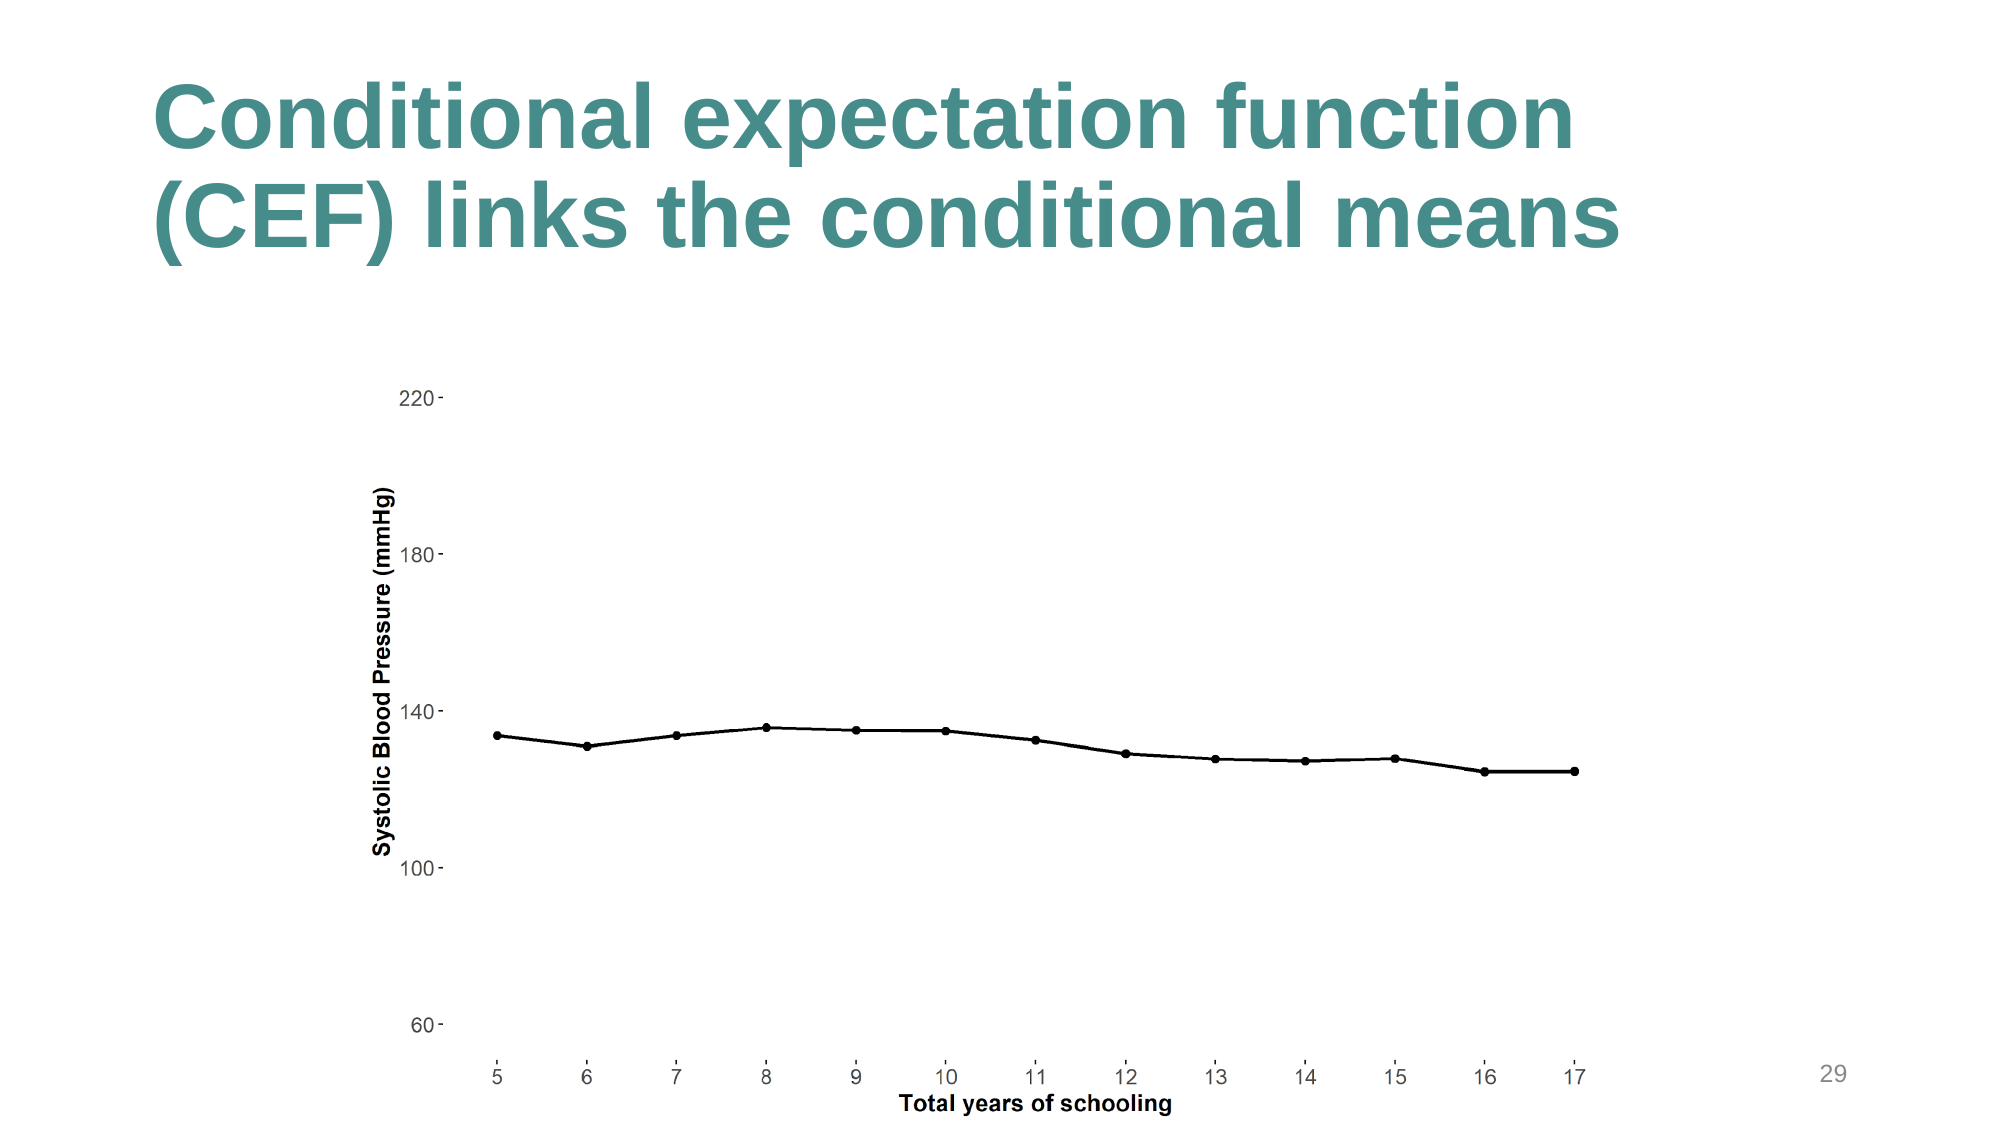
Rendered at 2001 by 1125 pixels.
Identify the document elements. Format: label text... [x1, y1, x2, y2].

picture [362, 274, 1638, 1125]
title Conditional expectation function (CEF) links the conditional means [137, 59, 1863, 278]
slide_number 29 [1641, 1042, 1863, 1103]
